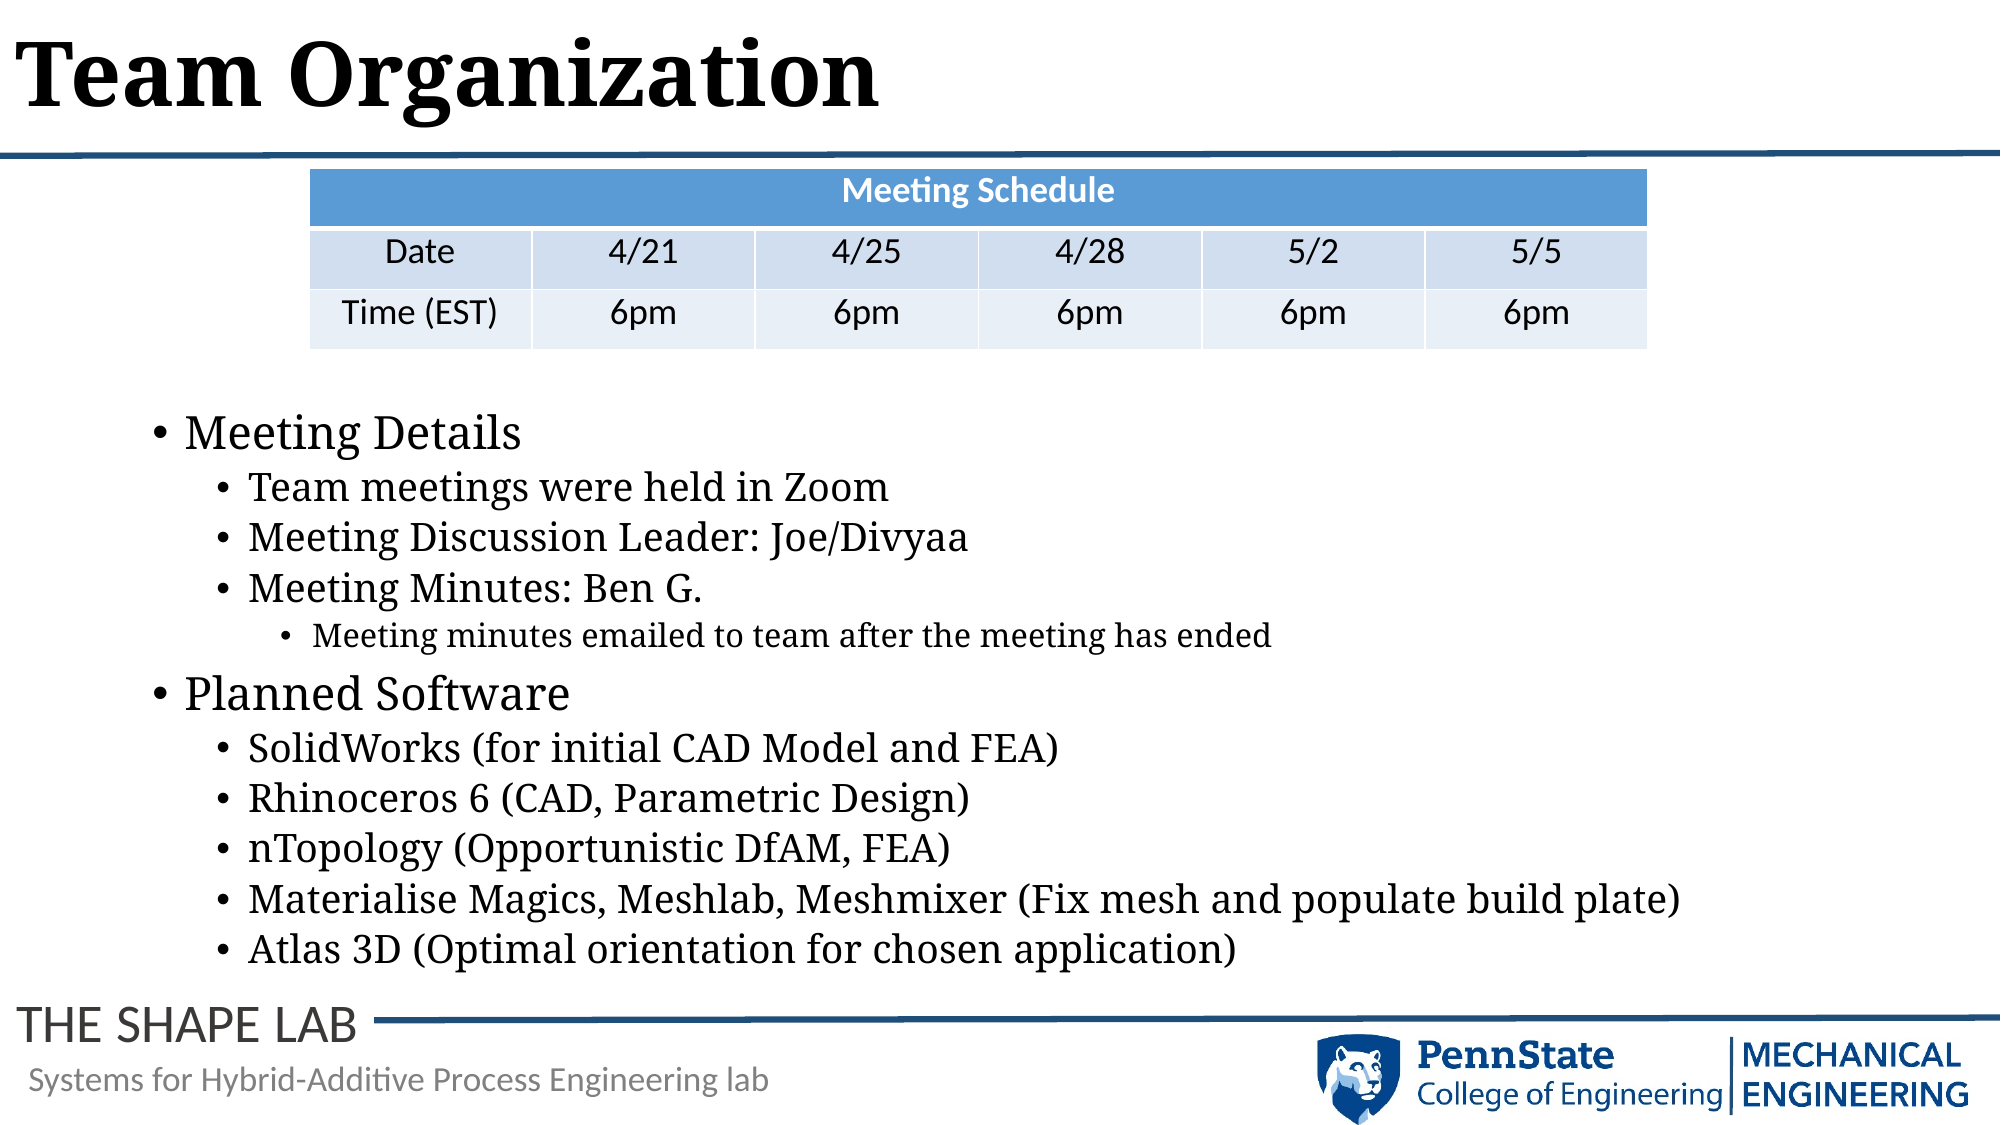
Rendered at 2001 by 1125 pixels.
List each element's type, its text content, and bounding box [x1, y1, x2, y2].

table_cell 5/5 [1426, 231, 1647, 289]
table_cell 5/2 [1203, 231, 1424, 289]
table_cell 4/21 [533, 231, 754, 289]
table_cell Time (EST) [310, 290, 531, 349]
title Team Organization [0, 0, 2000, 156]
table_cell Date [310, 231, 531, 289]
table_cell 4/28 [979, 231, 1201, 289]
table_cell 6pm [533, 290, 754, 349]
table_cell 6pm [1426, 290, 1647, 349]
table_cell 6pm [756, 290, 978, 349]
table_header Meeting Schedule [310, 169, 1647, 226]
picture [1739, 1036, 1973, 1112]
picture [1307, 1023, 1725, 1125]
table_cell 6pm [979, 290, 1201, 349]
list Meeting Details Team meetings were held in Zoom Meeting Discussion Leader: Joe/Divyaa Meeting Minutes: Ben G. Meeting minutes emailed to team after the meeting has ended Planned Software SolidWorks (for initial CAD Model and FEA) Rhinoceros 6 (CAD, Parametric Design) nTopology (Opportunistic DfAM, FEA) Materialise Magics, Meshlab, Meshmixer (Fix mesh and populate build plate) Atlas 3D (Optimal orientation for chosen application) [137, 402, 1863, 983]
table_cell 4/25 [756, 231, 978, 289]
table_cell 6pm [1203, 290, 1424, 349]
